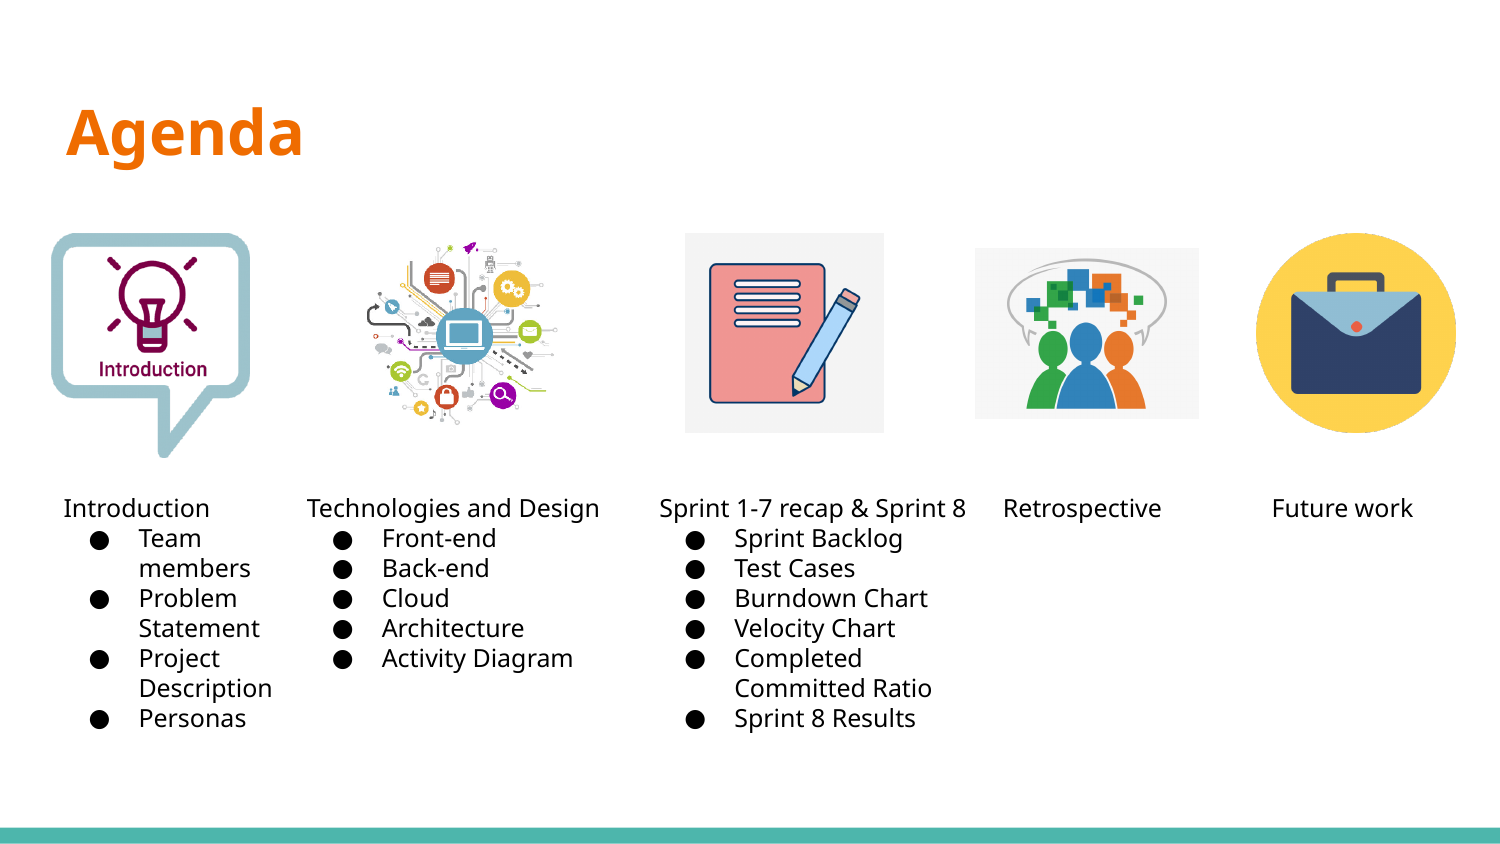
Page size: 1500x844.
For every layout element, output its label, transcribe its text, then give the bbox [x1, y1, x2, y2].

picture [684, 233, 885, 433]
text_box Retrospective [987, 477, 1187, 538]
picture [350, 221, 575, 446]
text_box Technologies and Design Front-end Back-end Cloud Architecture Activity Diagram [291, 477, 633, 688]
picture [1256, 233, 1456, 433]
text_box Introduction Team members Problem Statement Project Description Personas [48, 477, 291, 747]
text_box Sprint 1-7 recap & Sprint 8 Sprint Backlog Test Cases Burndown Chart Velocity Chart Completed Committed Ratio Sprint 8 Results [644, 477, 997, 747]
picture [50, 233, 250, 458]
picture [975, 248, 1200, 419]
text_box Future work [1256, 477, 1456, 538]
title Agenda [51, 72, 1449, 189]
